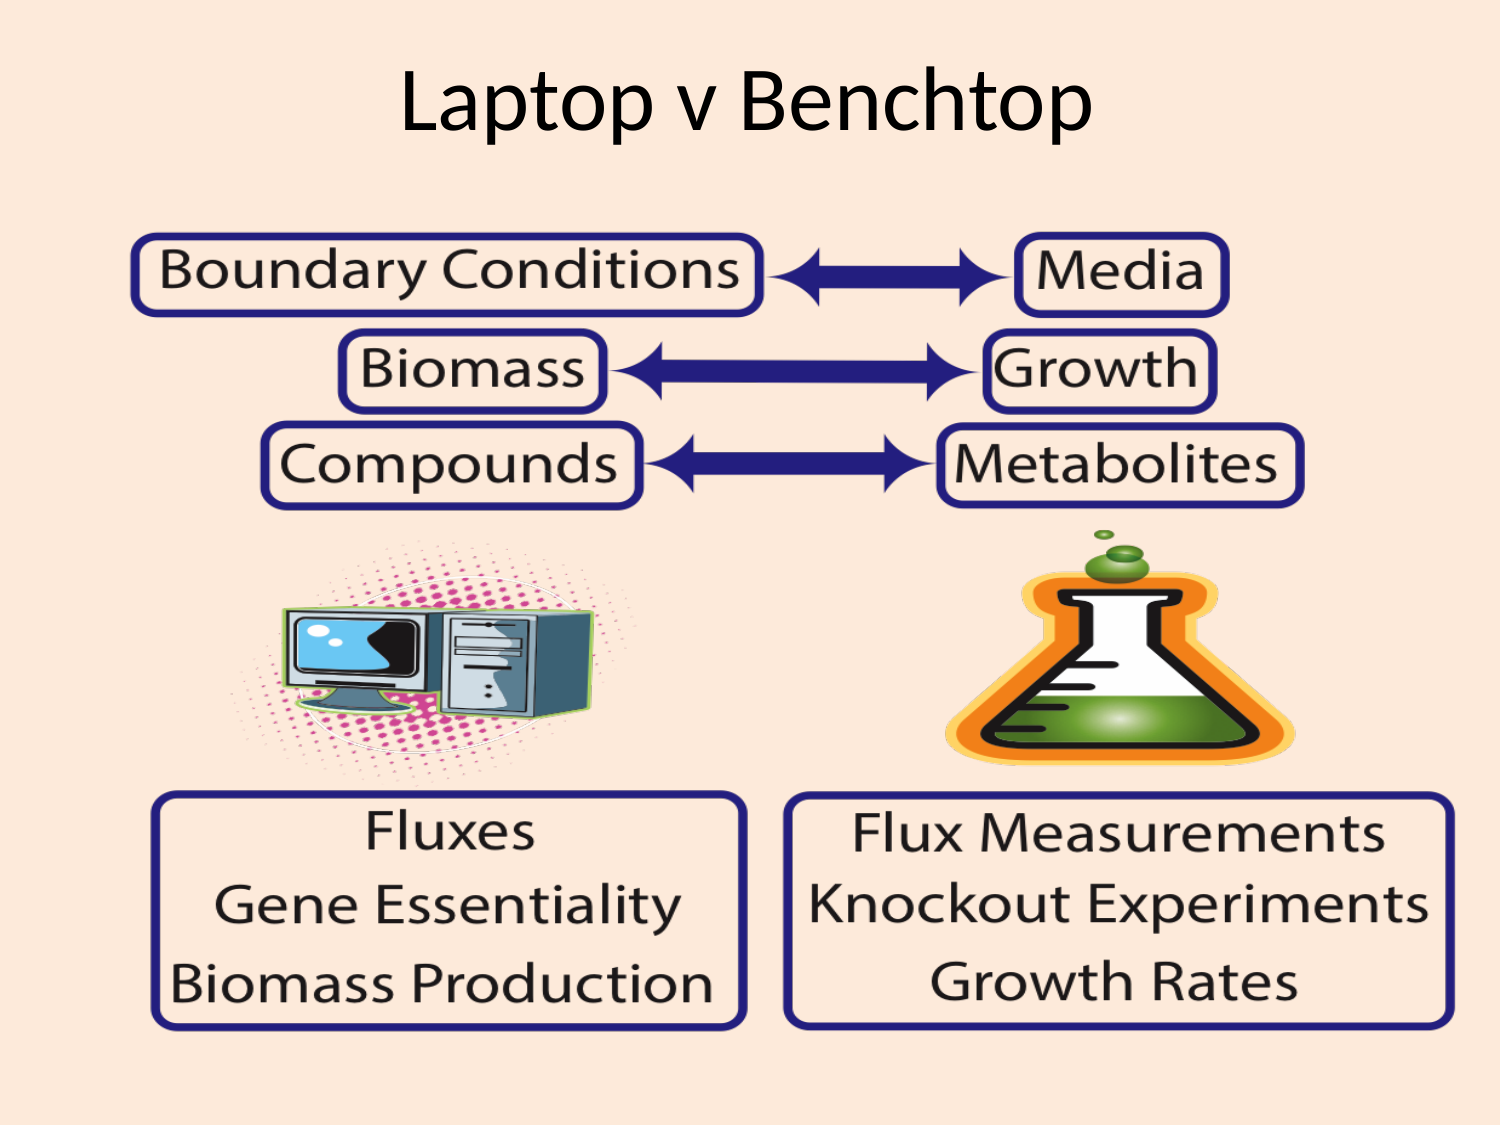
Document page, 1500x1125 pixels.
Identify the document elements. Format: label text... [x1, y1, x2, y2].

picture [43, 159, 1500, 1125]
title Laptop v Benchtop [72, 0, 1423, 158]
